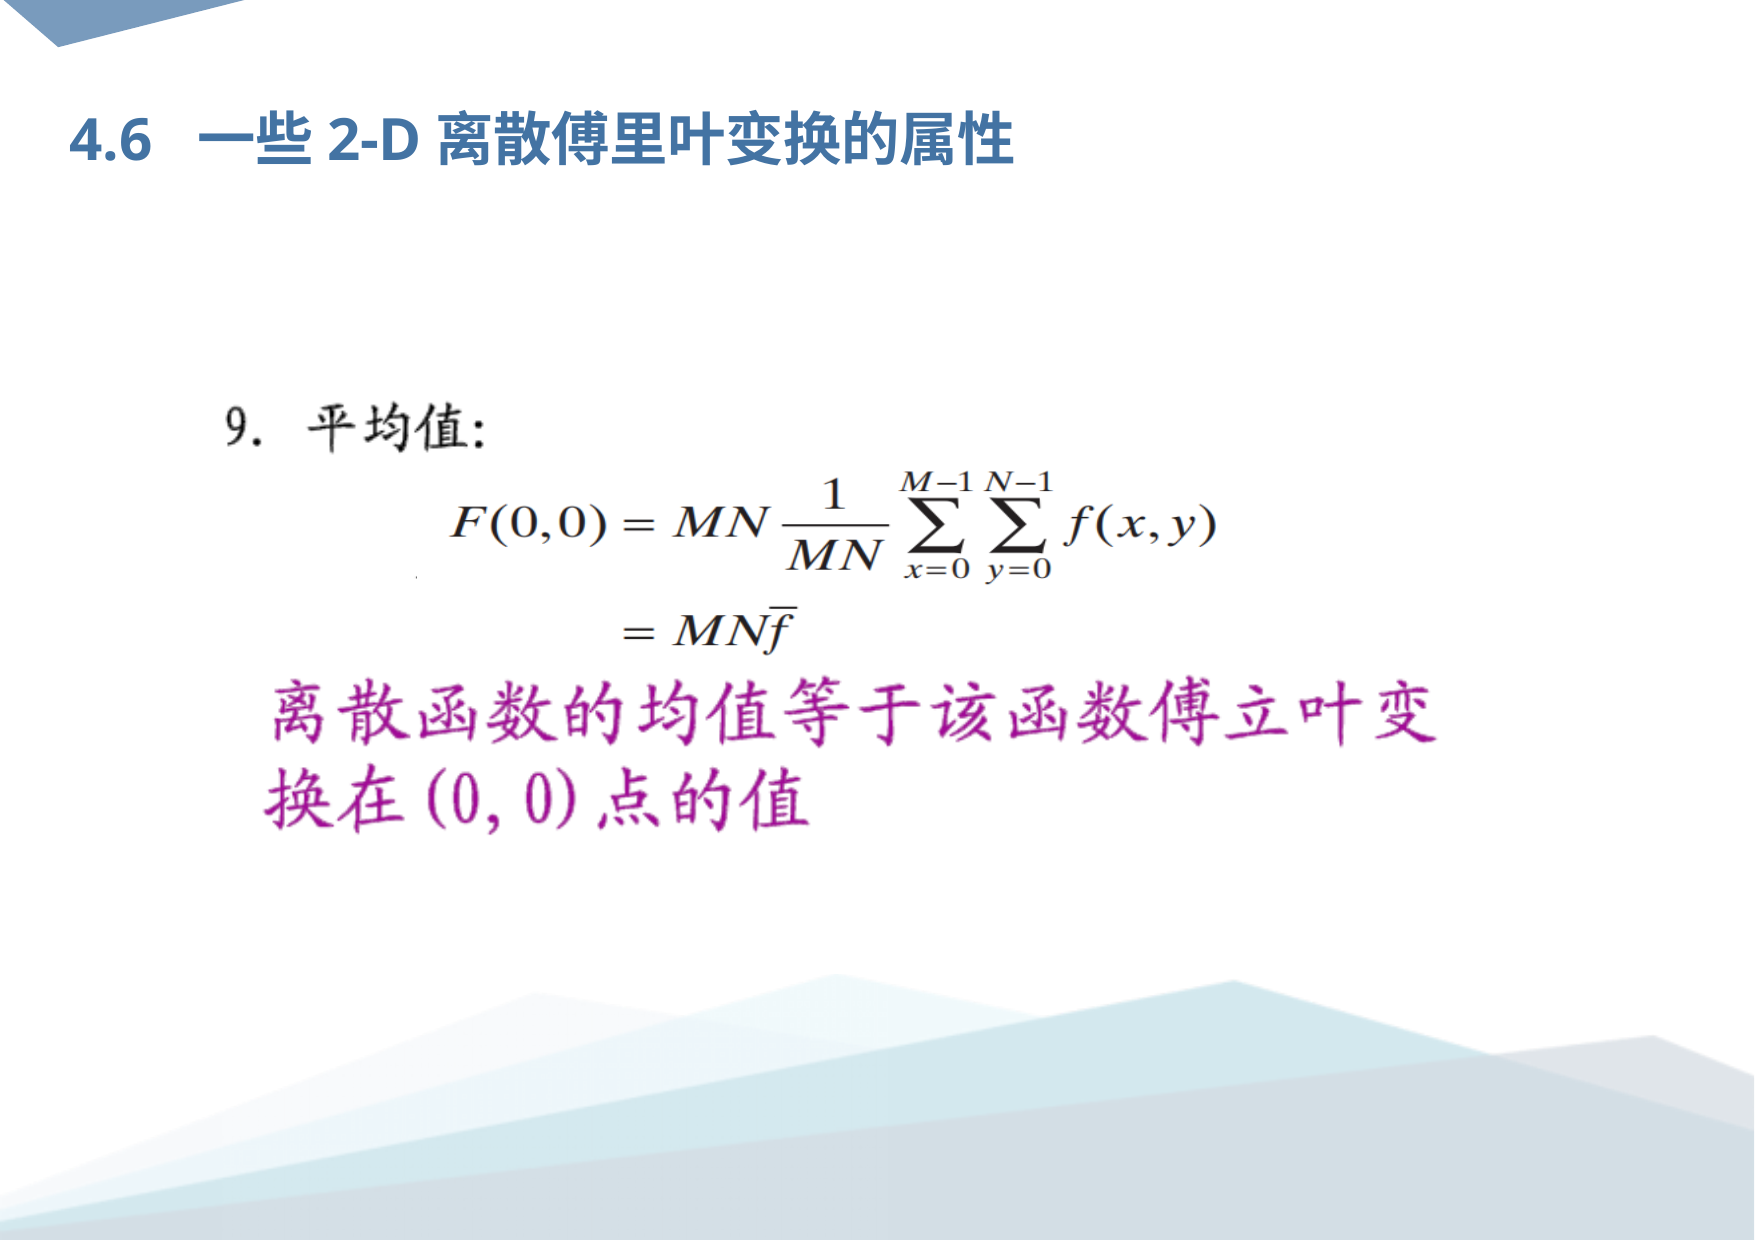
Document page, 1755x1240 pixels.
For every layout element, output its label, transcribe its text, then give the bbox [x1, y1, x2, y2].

picture [0, 974, 1755, 1240]
text_box 4.6 一些2-D离散傅里叶变换的属性 [54, 94, 1031, 180]
picture [161, 385, 1552, 845]
text_box [3, 0, 245, 48]
